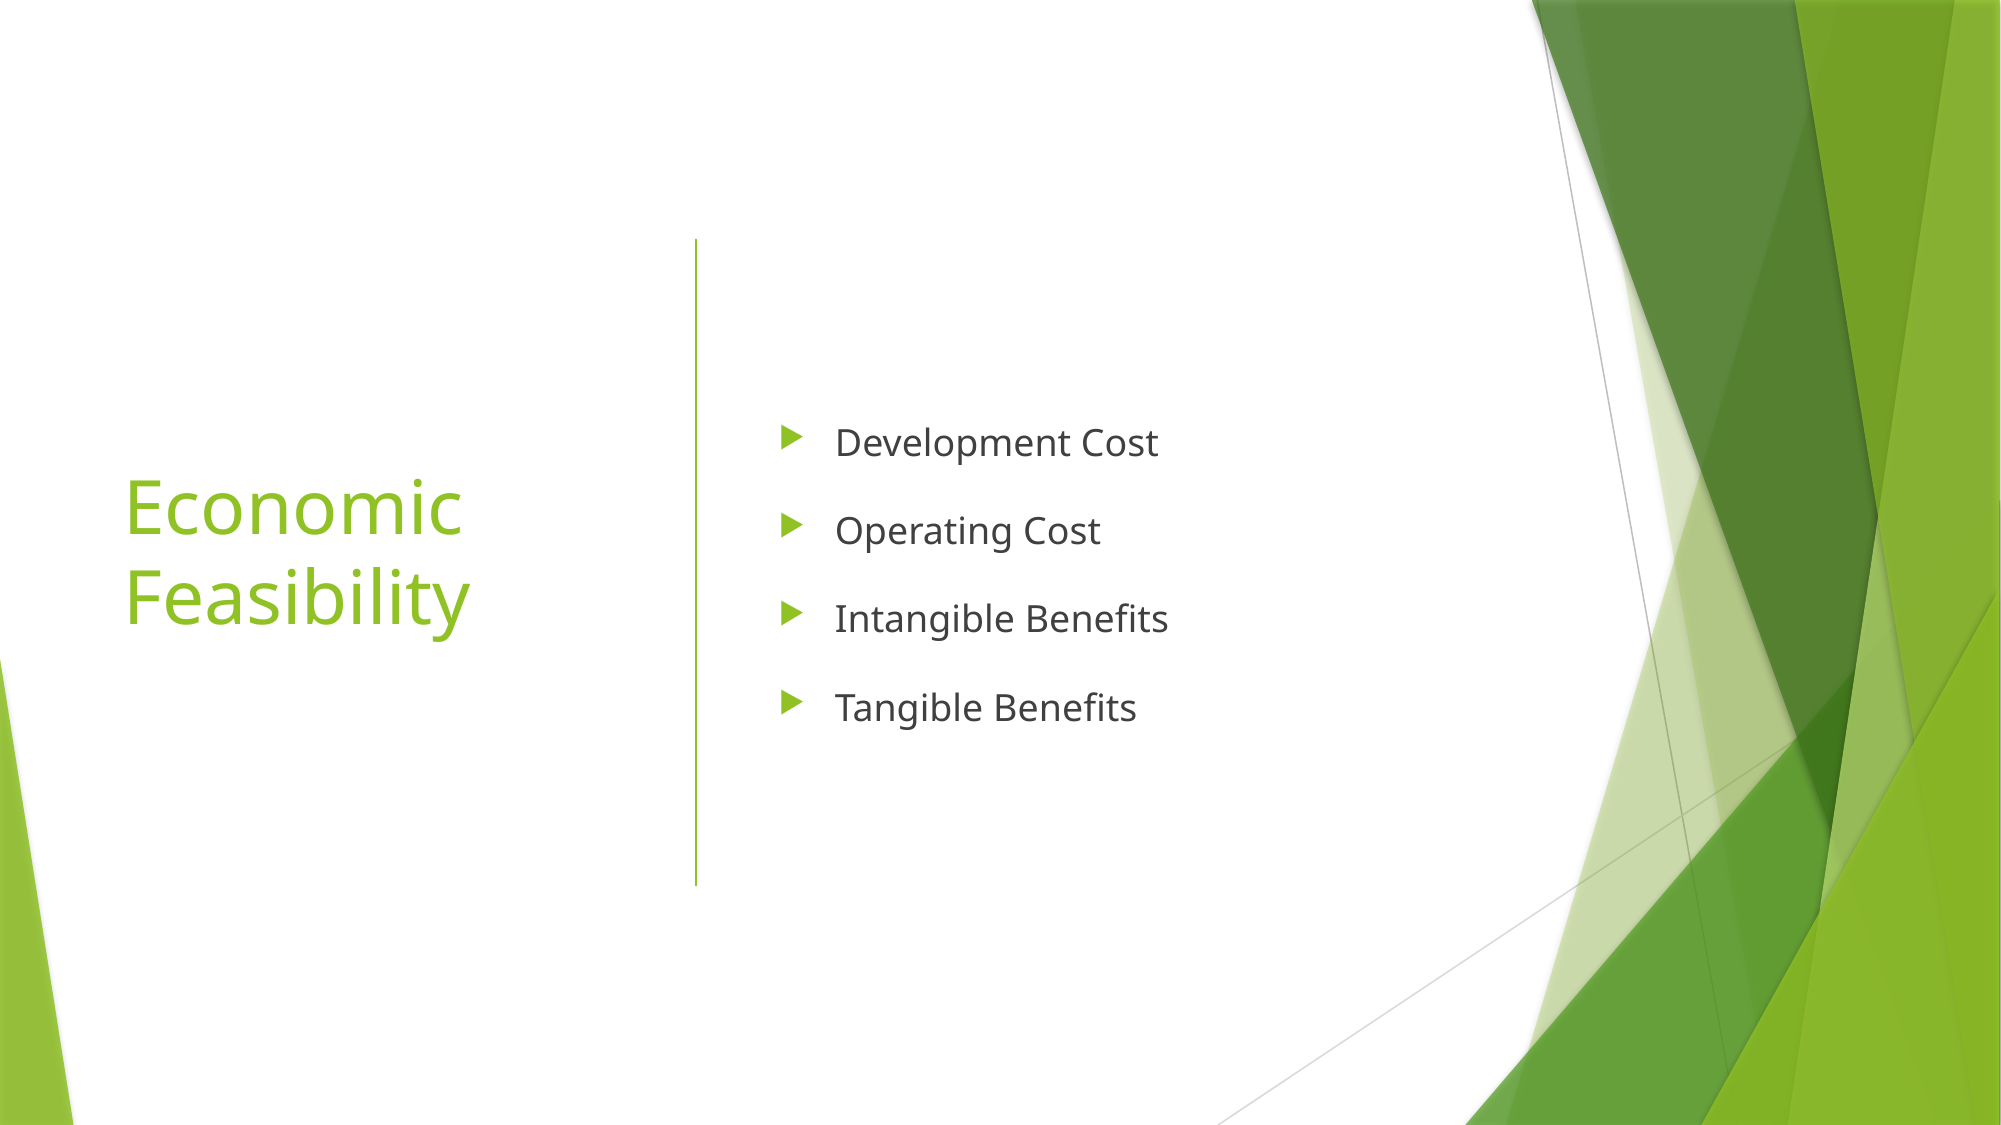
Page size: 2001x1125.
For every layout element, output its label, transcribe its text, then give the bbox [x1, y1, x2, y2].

title Economic Feasibility [108, 133, 658, 967]
list Development Cost Operating Cost Intangible Benefits Tangible Benefits [763, 133, 1522, 991]
